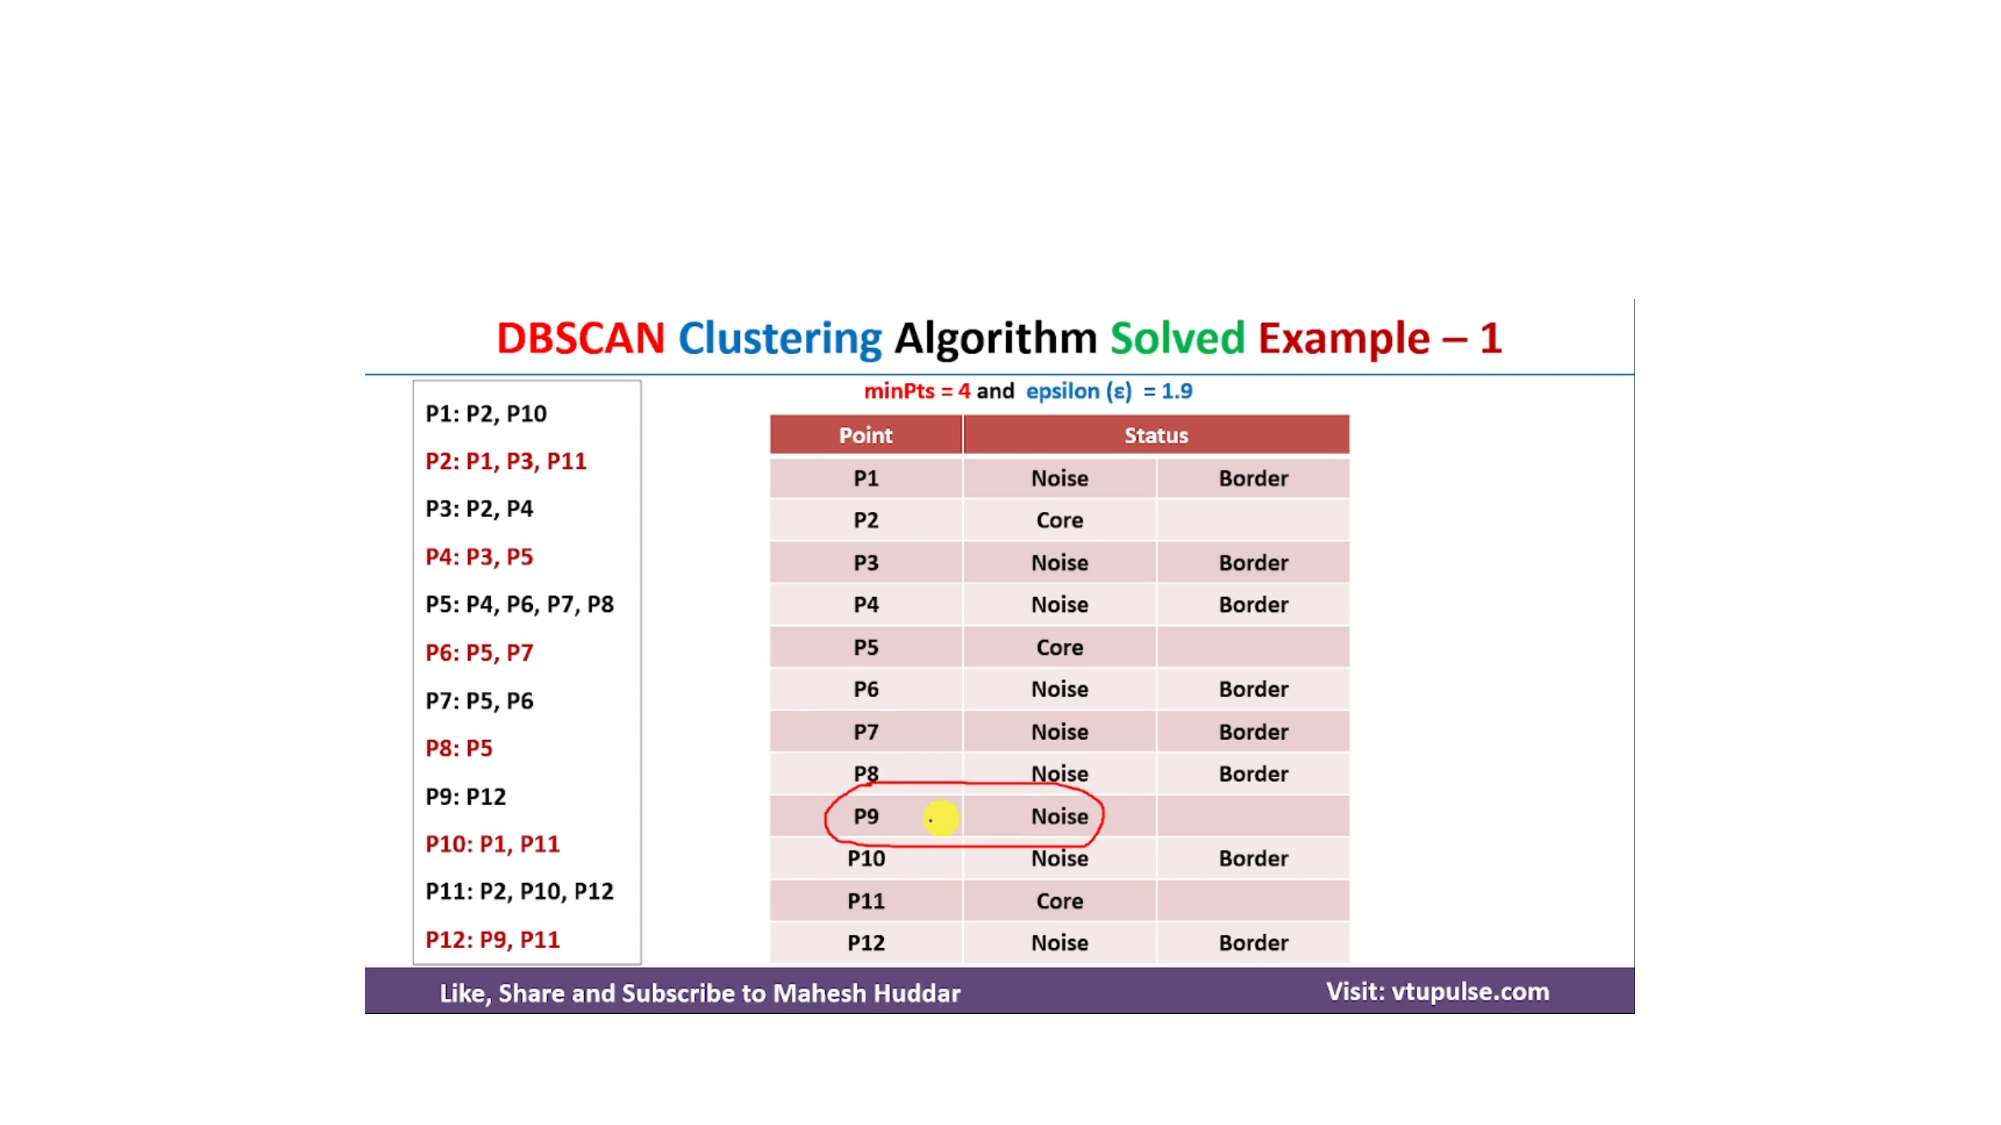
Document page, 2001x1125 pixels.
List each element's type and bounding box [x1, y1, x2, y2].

list [365, 299, 1635, 1014]
